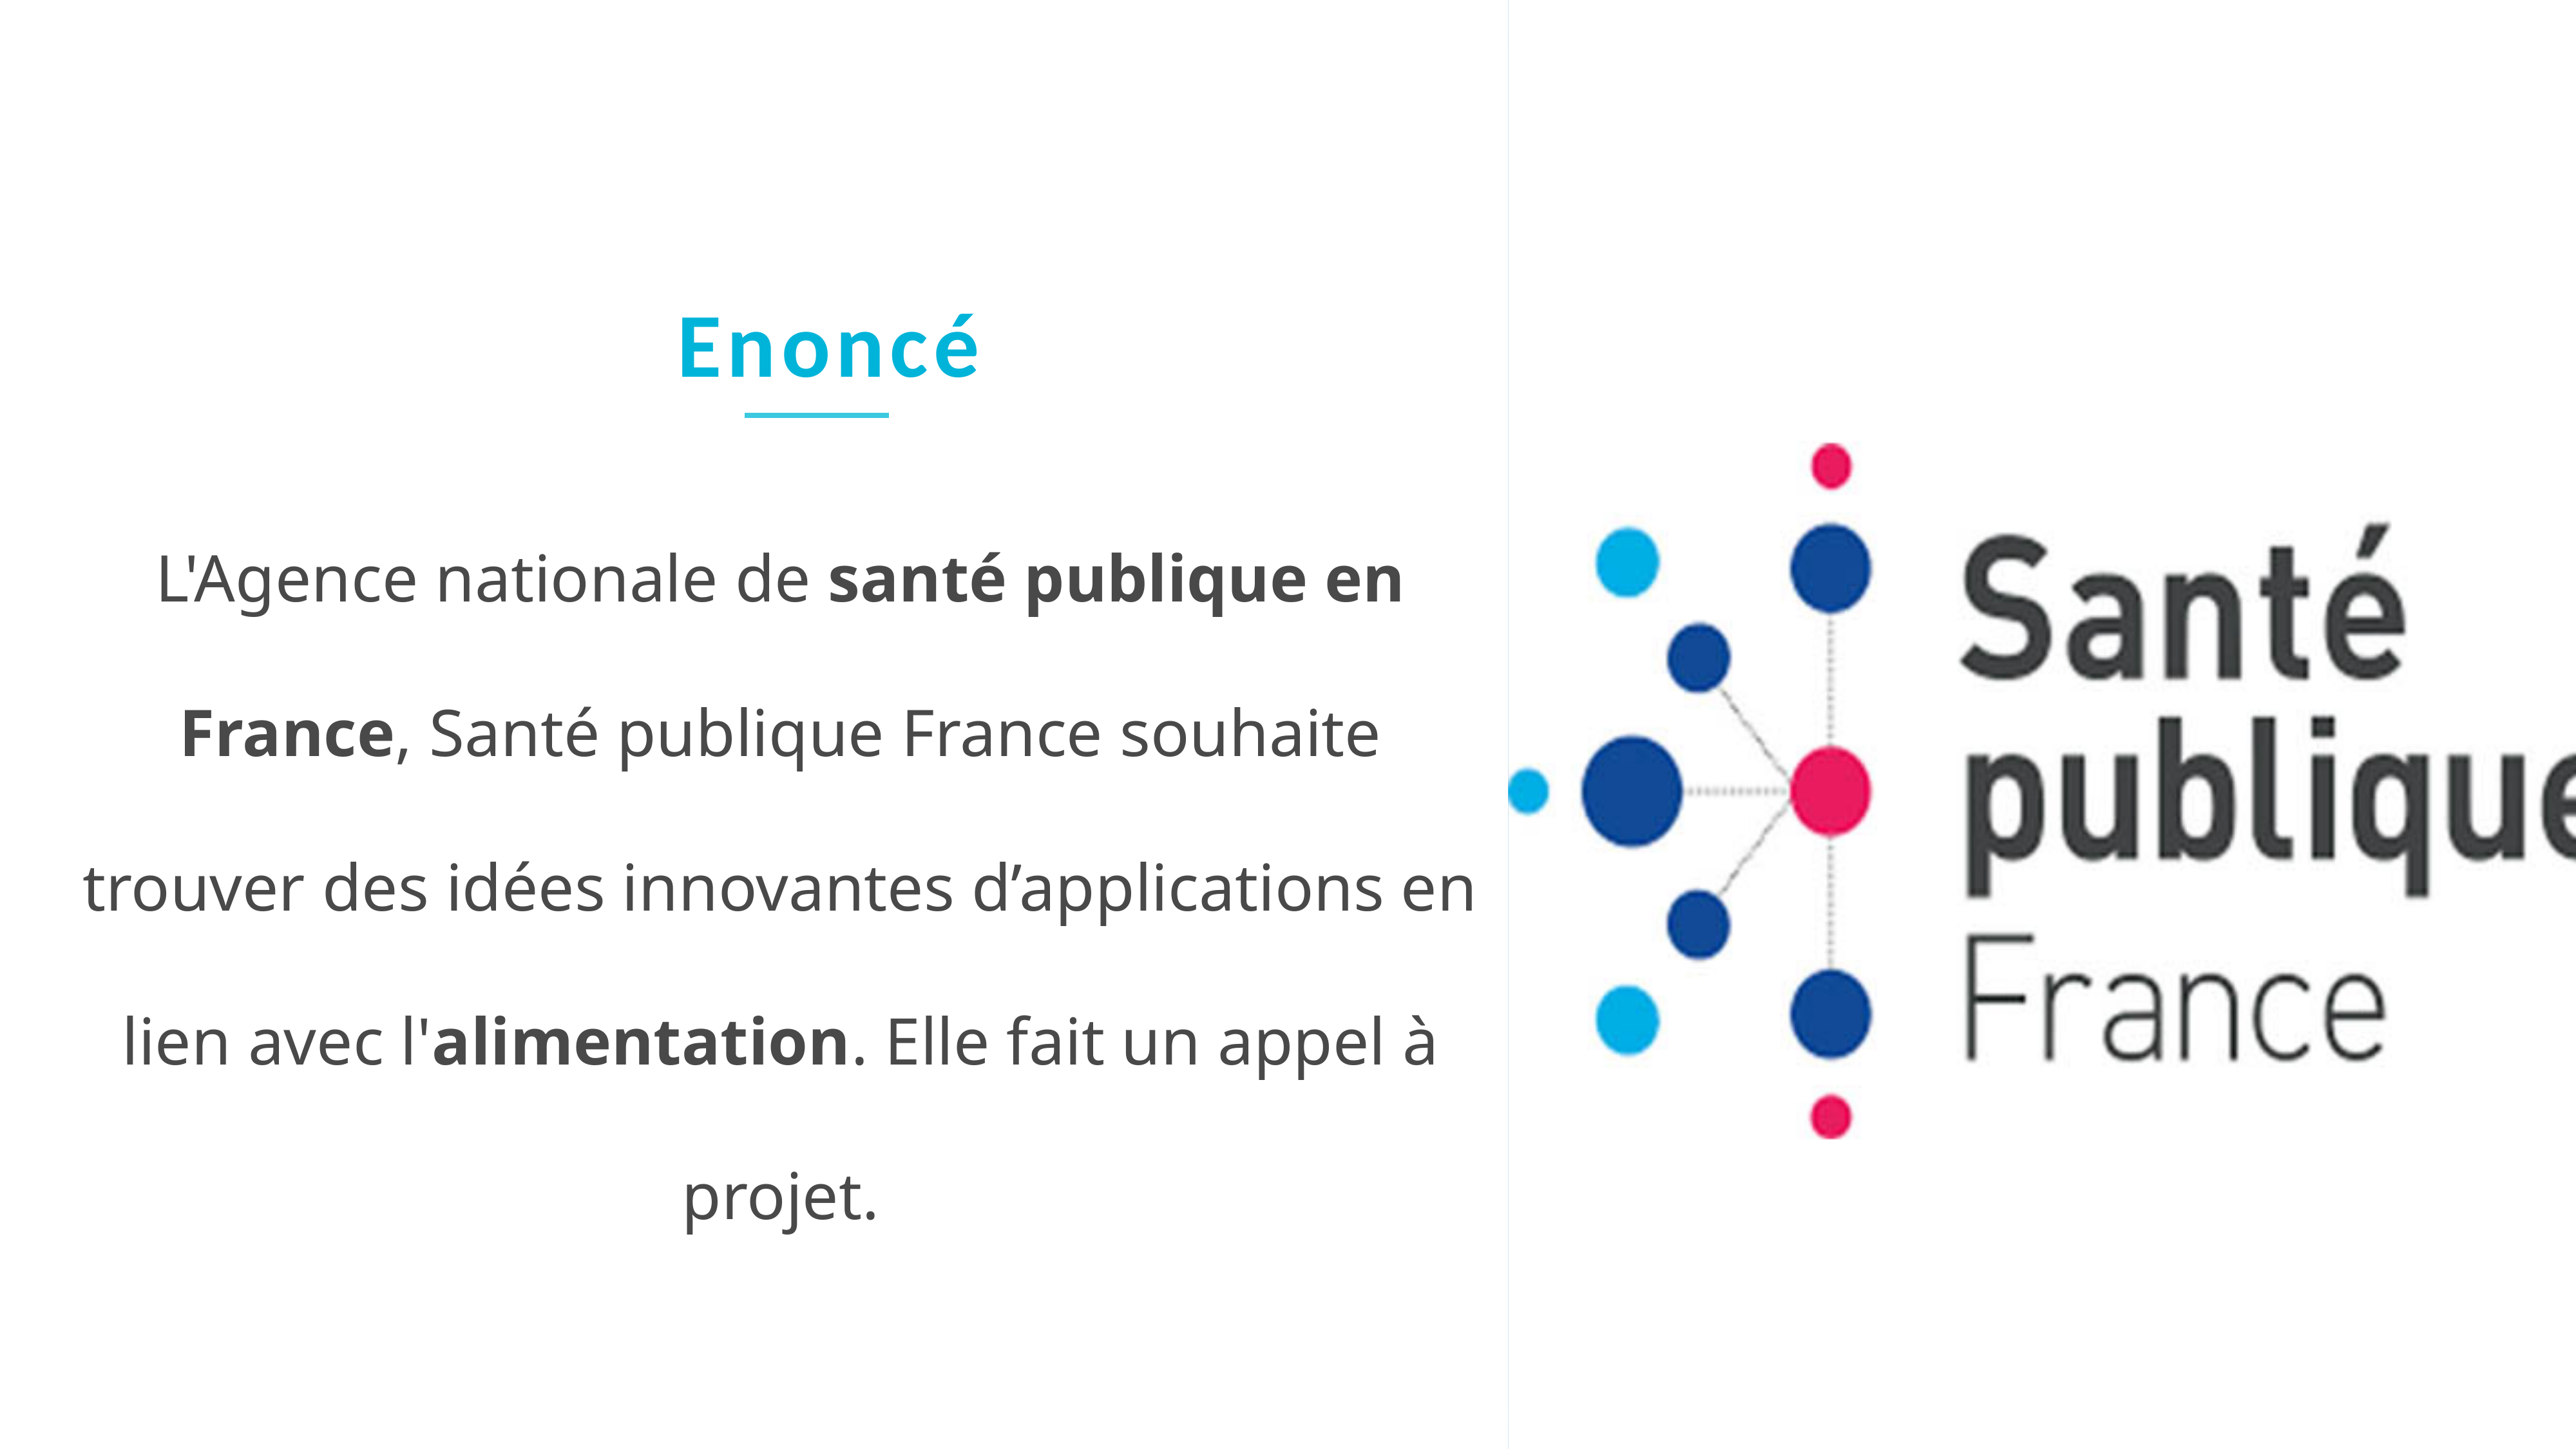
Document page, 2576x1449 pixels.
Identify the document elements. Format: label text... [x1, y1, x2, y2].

text_box Enoncé [667, 285, 980, 377]
text_box L'Agence nationale de santé publique en France, Santé publique France souhaite trouver des idées innovantes d’applications en lien avec l'alimentation. Elle fait un appel à projet. [53, 377, 1508, 1341]
picture [1508, 0, 2576, 1449]
